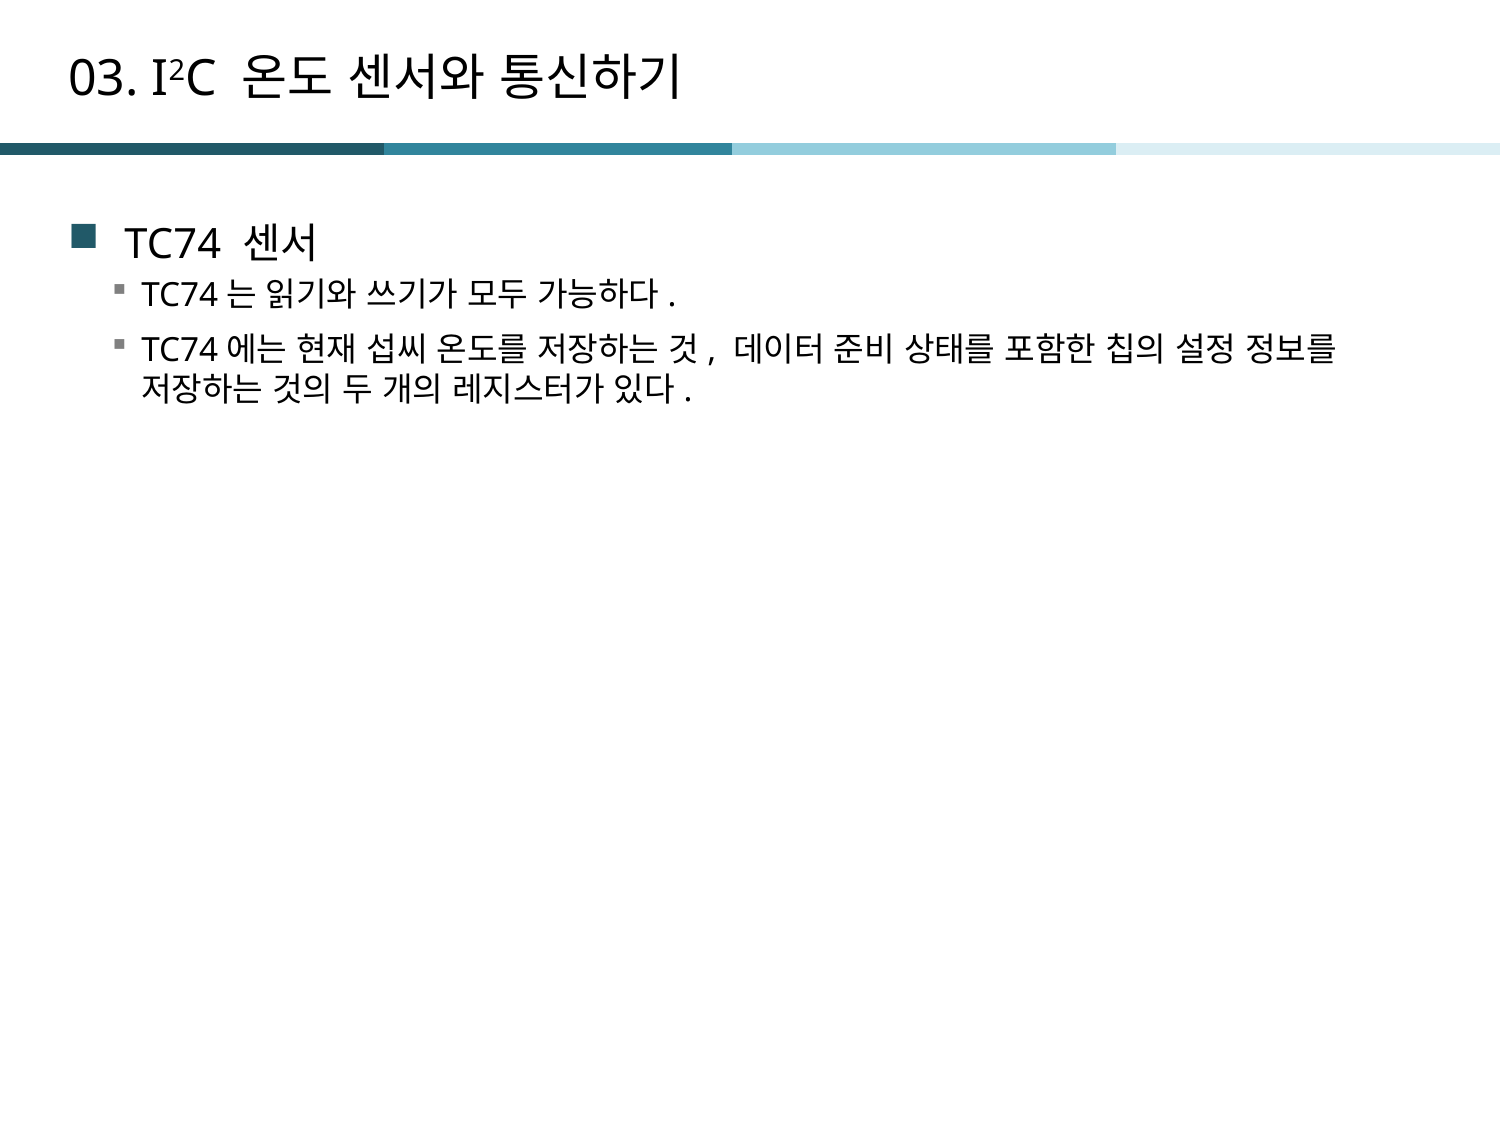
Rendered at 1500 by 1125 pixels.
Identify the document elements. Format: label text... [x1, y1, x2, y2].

title 03. I2C 온도 센서와 통신하기 [53, 30, 1459, 121]
list TC74 센서 TC74는 읽기와 쓰기가 모두 가능하다. TC74에는 현재 섭씨 온도를 저장하는 것, 데이터 준비 상태를 포함한 칩의 설정 정보를 저장하는 것의 두 개의 레지스터가 있다. [53, 184, 1447, 1071]
